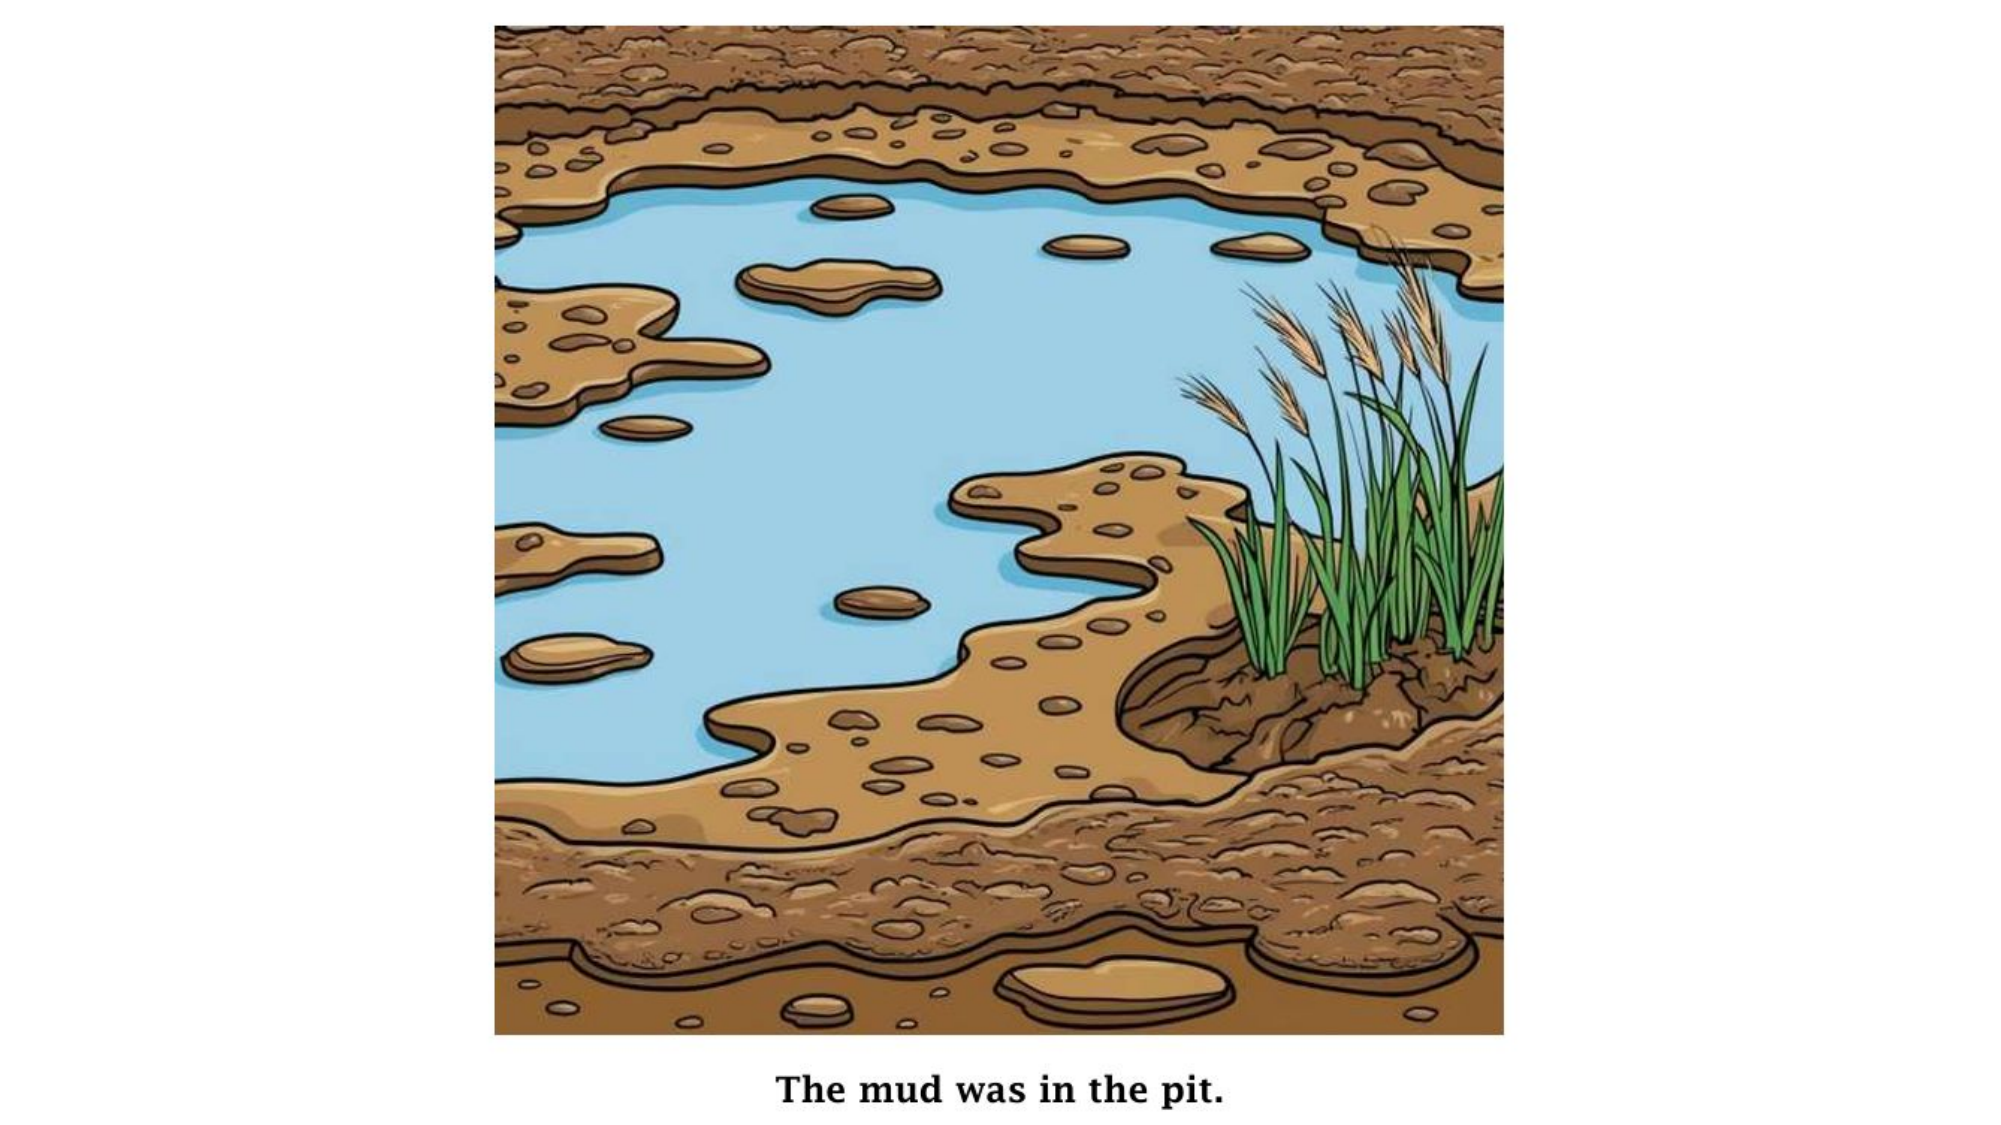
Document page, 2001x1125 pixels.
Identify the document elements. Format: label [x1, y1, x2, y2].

picture [441, 0, 1558, 1125]
